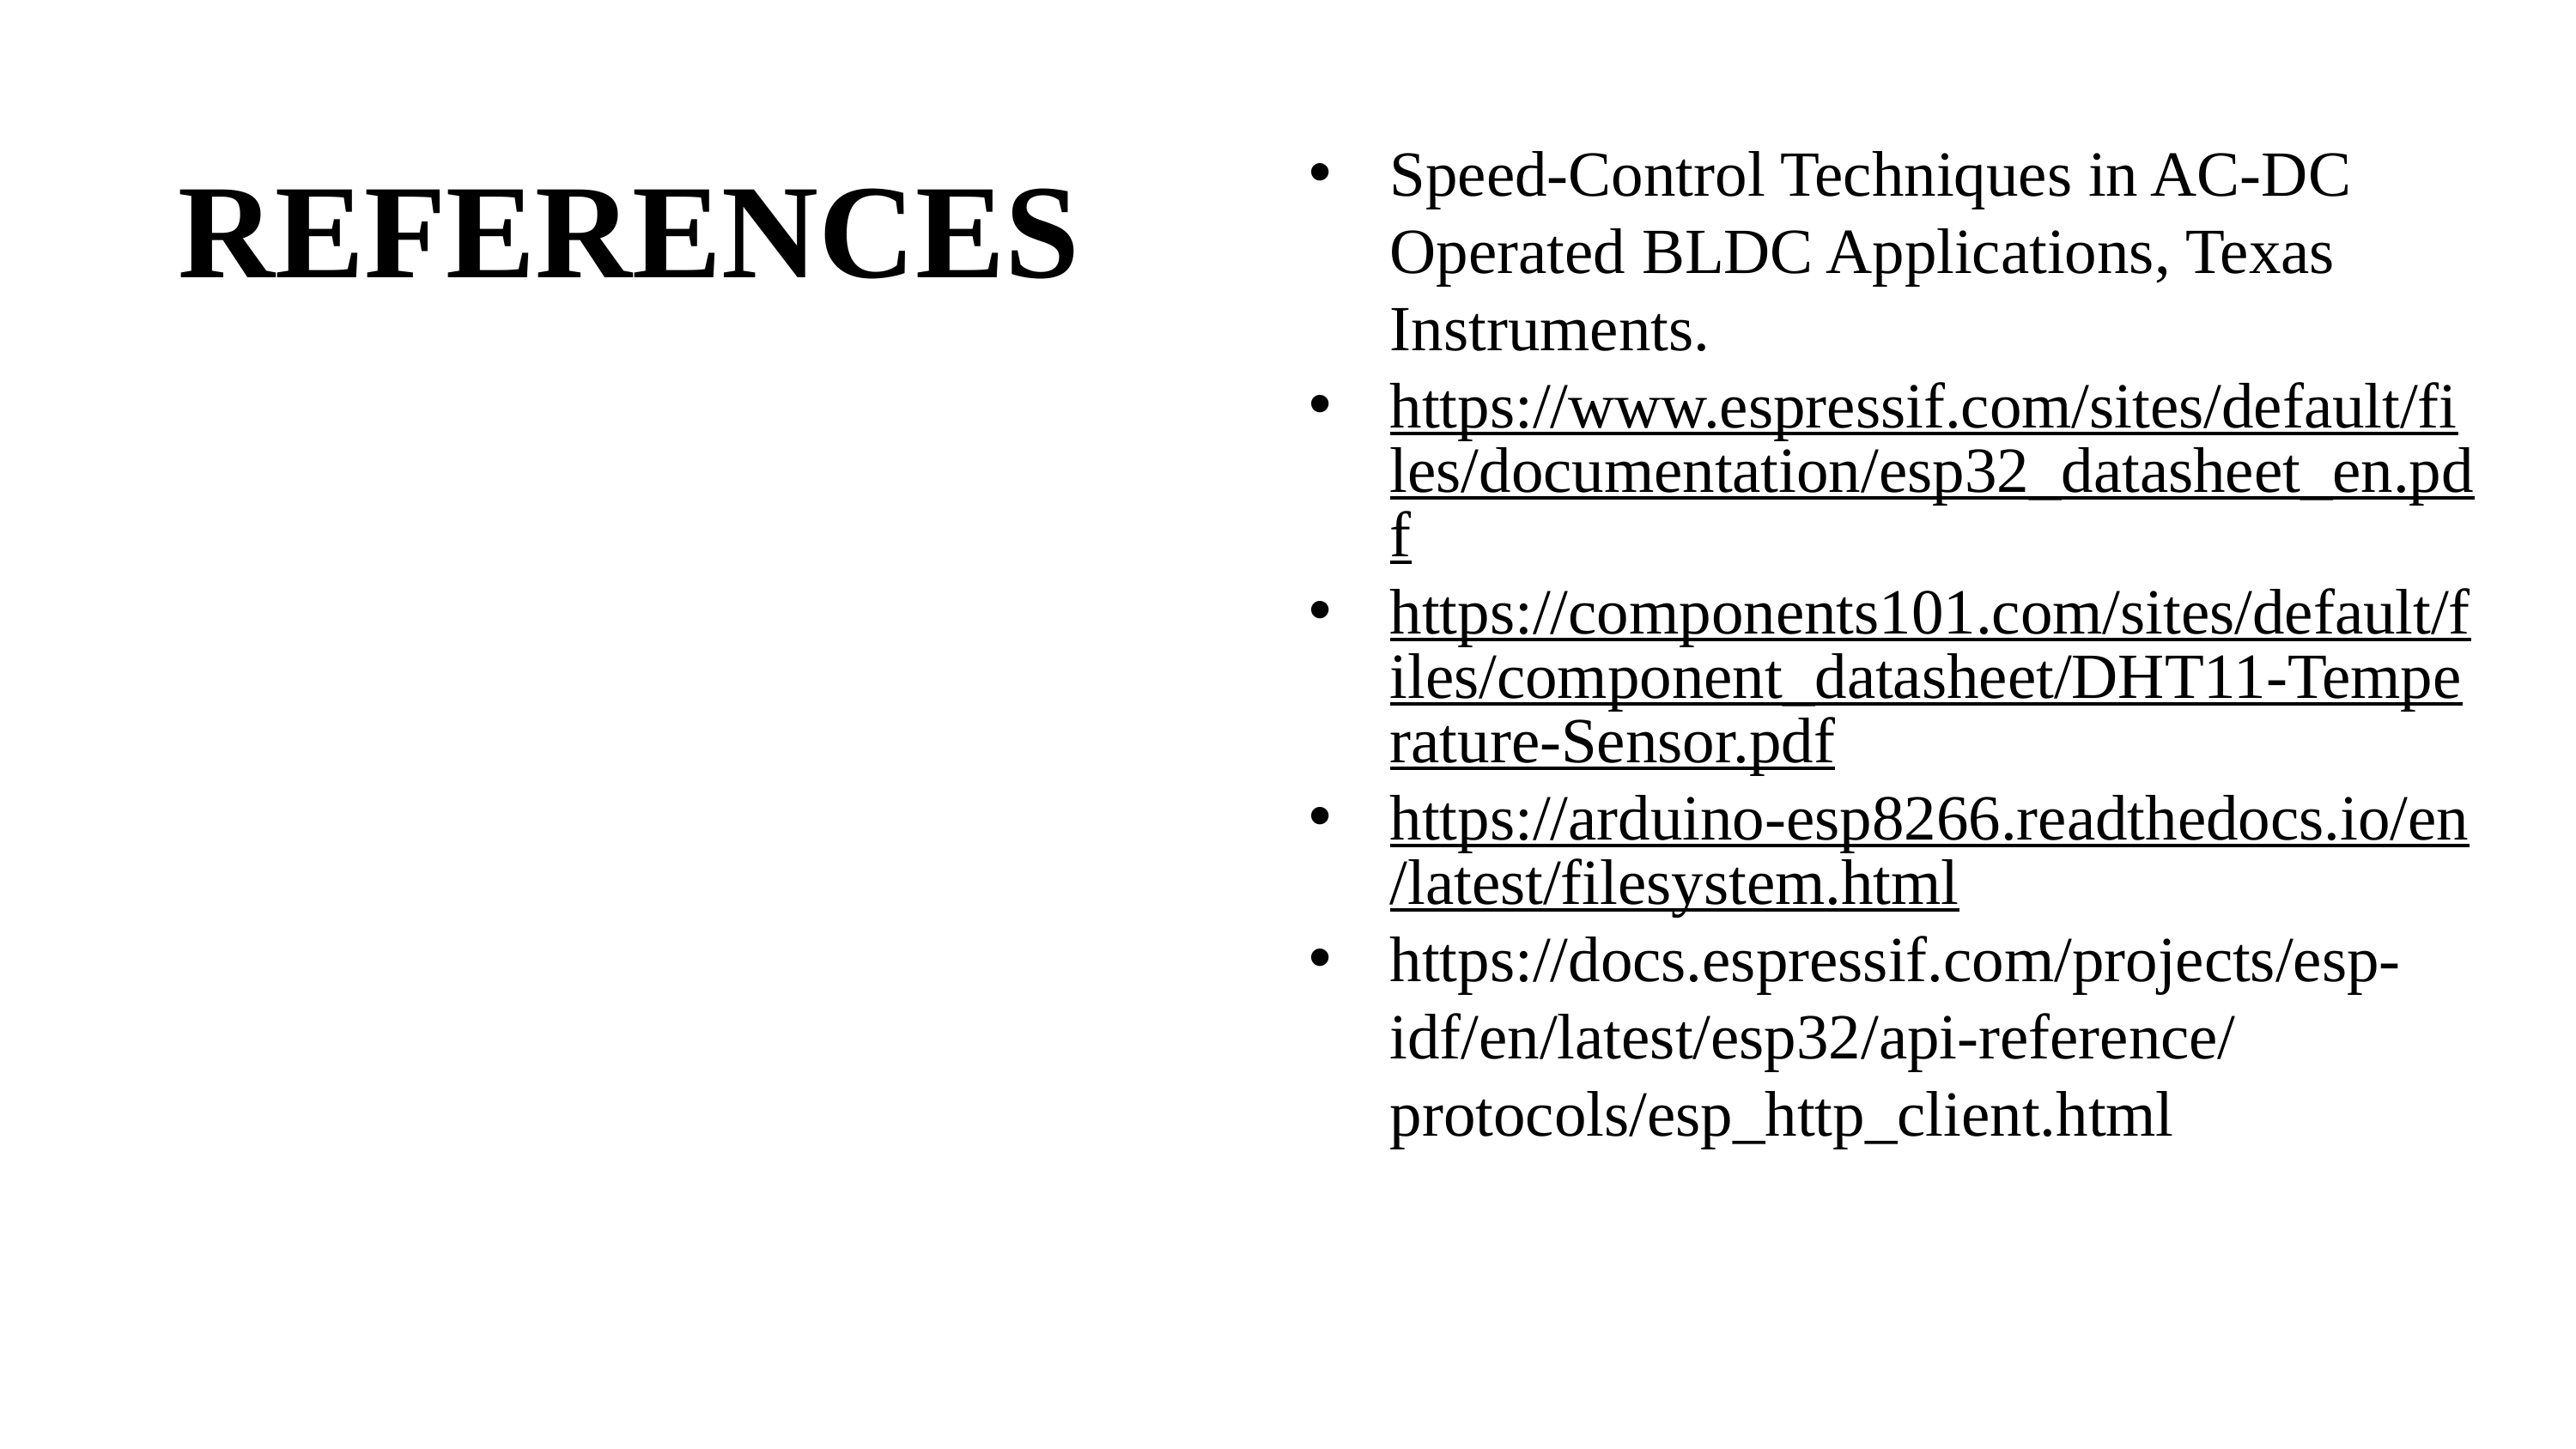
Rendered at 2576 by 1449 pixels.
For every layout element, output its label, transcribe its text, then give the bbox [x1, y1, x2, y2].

title REFERENCES [176, 142, 1159, 385]
text_box Speed-Control Techniques in AC-DC Operated BLDC Applications, Texas Instruments. https://www.espressif.com/sites/default/files/documentation/esp32_datasheet_en.pdf https://components101.com/sites/default/files/component_datasheet/DHT11-Temperature-Sensor.pdf https://arduino-esp8266.readthedocs.io/en/latest/filesystem.html https://docs.espressif.com/projects/esp-idf/en/latest/esp32/api-reference/protocols/esp_http_client.html [1309, 130, 2476, 913]
